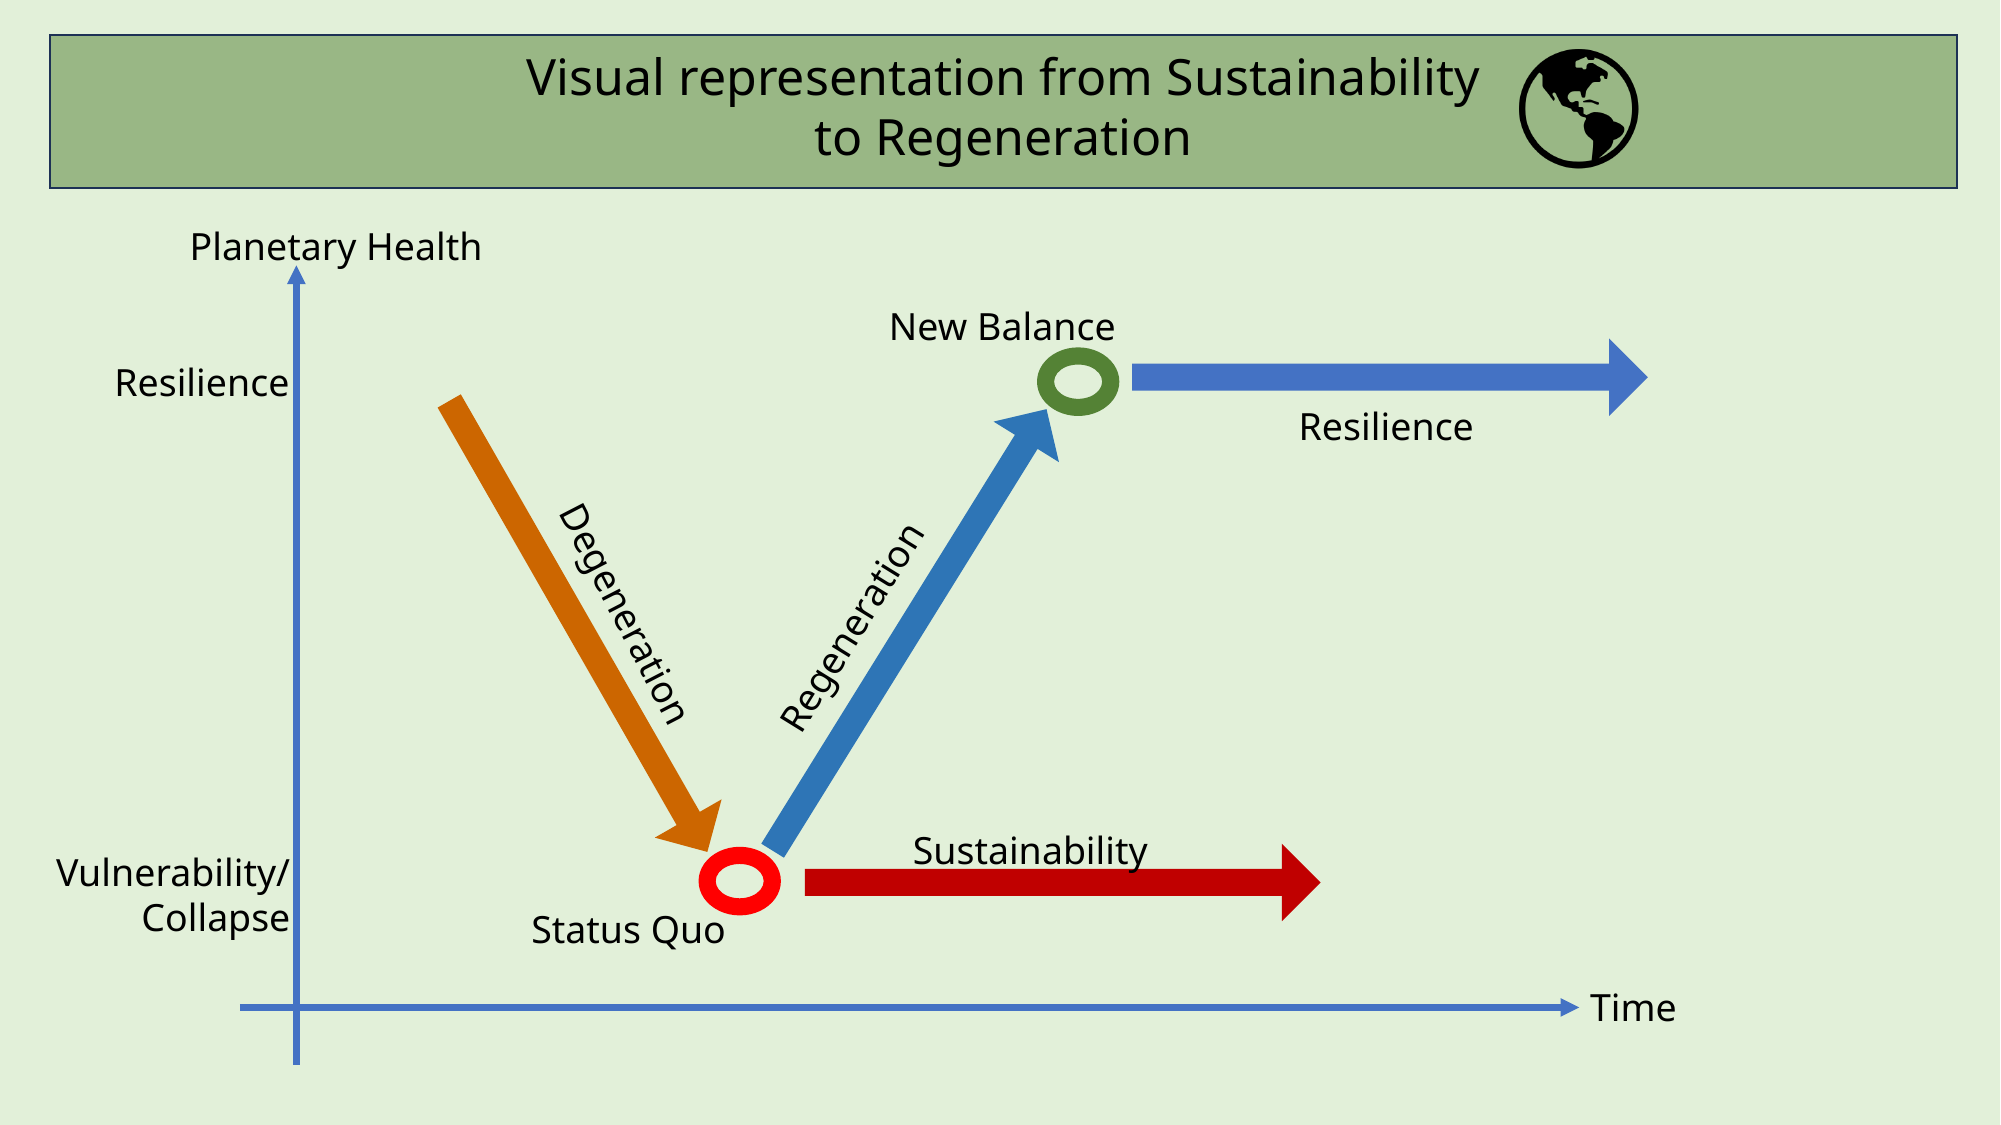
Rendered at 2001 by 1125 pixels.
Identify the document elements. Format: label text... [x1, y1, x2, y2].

picture [1503, 33, 1654, 184]
text_box [49, 34, 1958, 189]
text_box Visual representation from Sustainability to Regeneration [503, 37, 1503, 173]
text_box Time [1648, 977, 1692, 1037]
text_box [50, 215, 1648, 1065]
